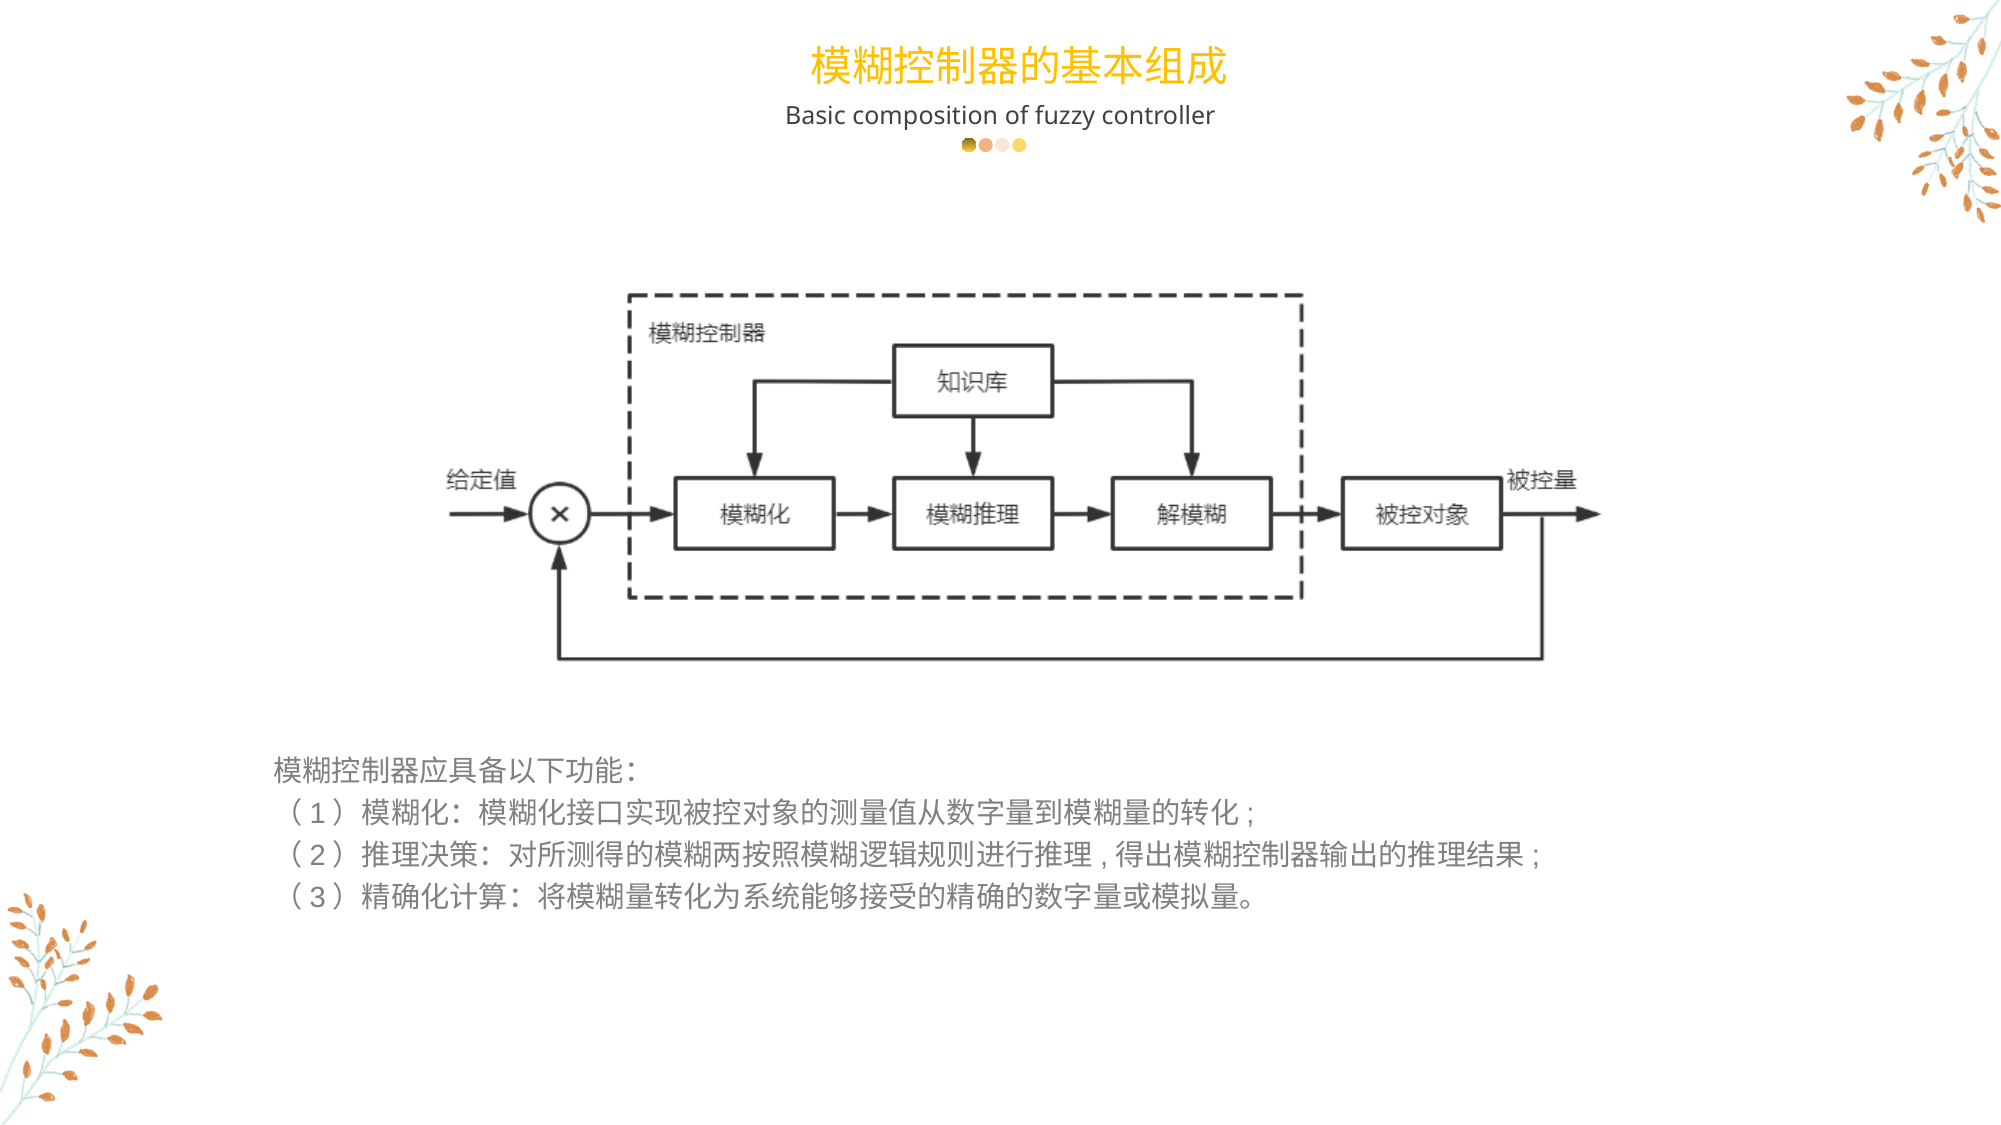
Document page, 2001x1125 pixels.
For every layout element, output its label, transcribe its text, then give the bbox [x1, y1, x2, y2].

text_box 模糊控制器的基本组成 [748, 32, 1291, 98]
text_box Basic composition of fuzzy controller [750, 83, 1252, 138]
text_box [961, 137, 1027, 153]
picture [409, 243, 1630, 718]
text_box 模糊控制器应具备以下功能： （1）模糊化：模糊化接口实现被控对象的测量值从数字量到模糊量的转化; （2）推理决策：对所测得的模糊两按照模糊逻辑规则进行推理,得出模糊控制器输出的推理结果; （3）精确化计算：将模糊量转化为系统能够接受的精确的数字量或模拟量。 [258, 738, 1679, 921]
picture [0, 892, 468, 1125]
picture [1540, 0, 2001, 223]
